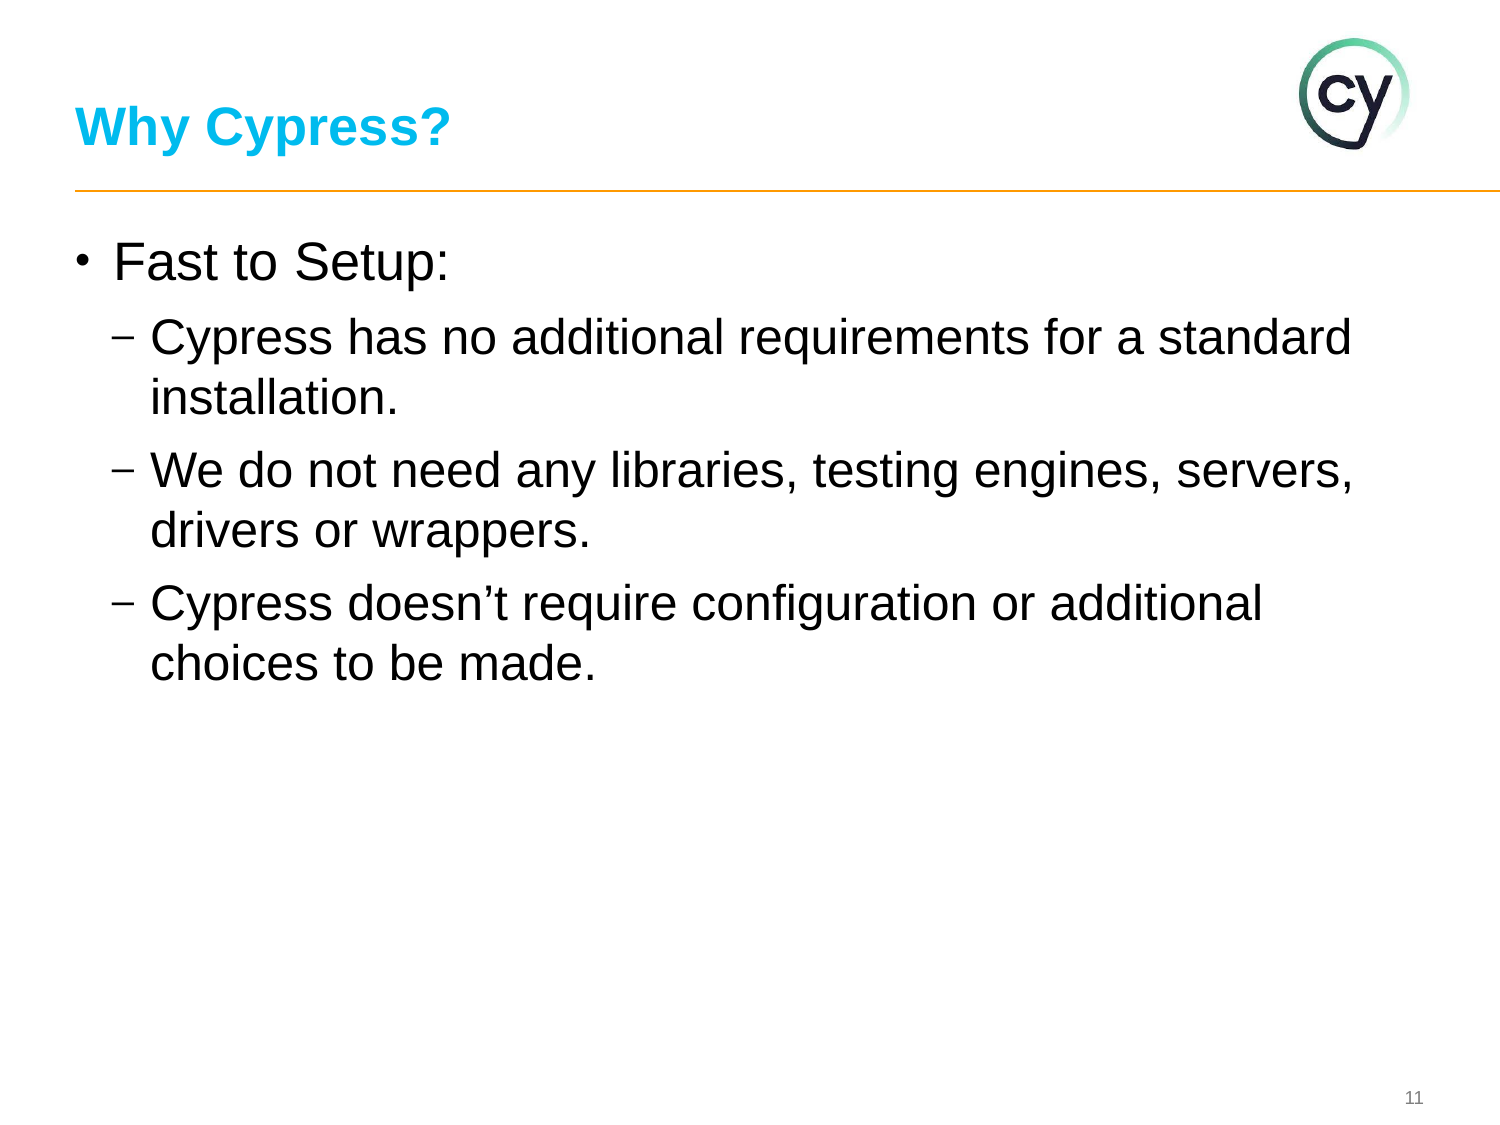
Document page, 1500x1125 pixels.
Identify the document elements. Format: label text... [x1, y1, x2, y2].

list Fast to Setup: Cypress has no additional requirements for a standard installation. We do not need any libraries, testing engines, servers, drivers or wrappers. Cypress doesn’t require configuration or additional choices to be made. [75, 226, 1425, 1018]
title Why Cypress? [75, 27, 1422, 157]
